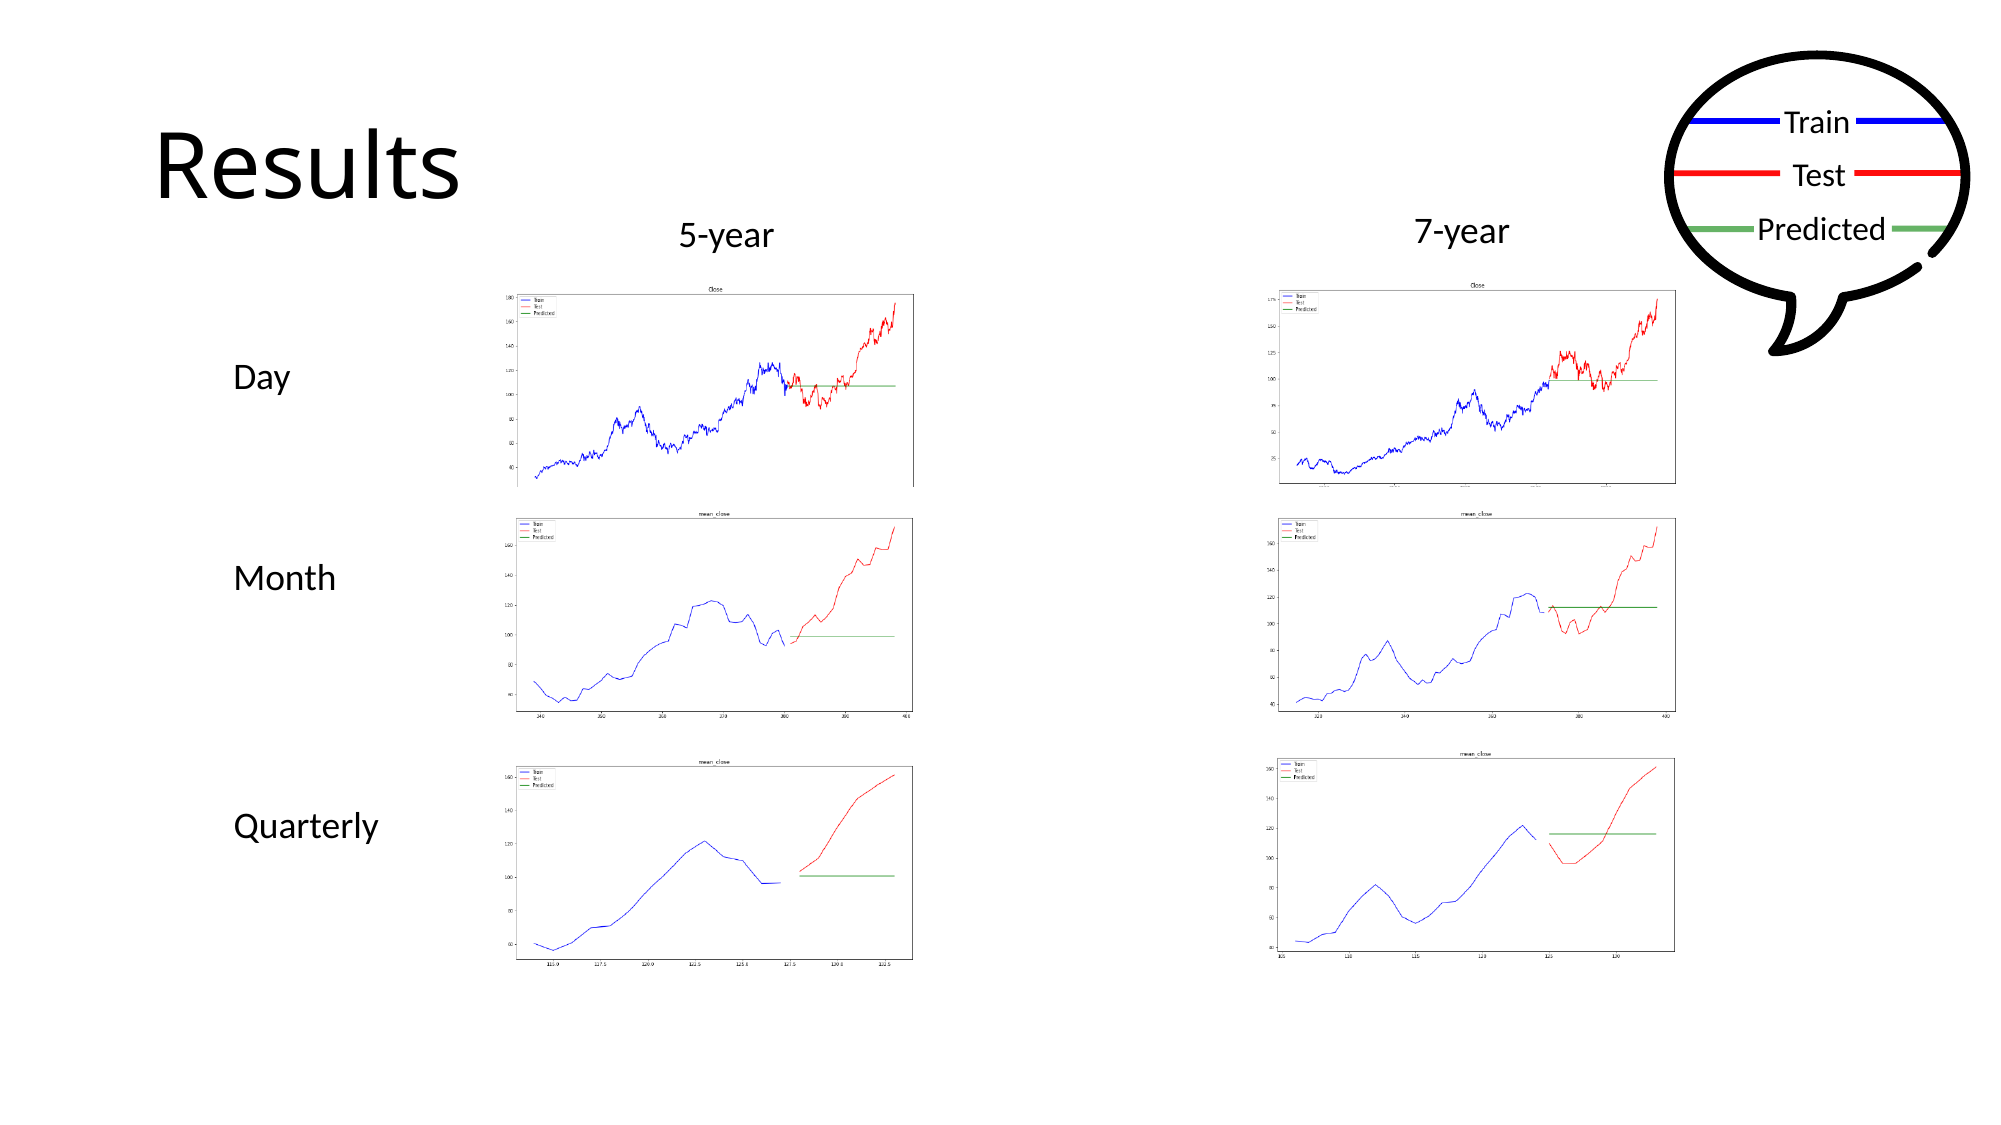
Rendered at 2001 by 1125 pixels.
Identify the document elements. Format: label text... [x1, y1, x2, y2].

text_box 5-year [663, 202, 808, 263]
picture [452, 263, 964, 991]
text_box 7-year [1399, 198, 1543, 259]
text_box Month [218, 546, 363, 606]
text_box Quarterly [218, 794, 419, 854]
picture [1213, 259, 1726, 983]
title Results [137, 59, 1664, 278]
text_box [1664, 50, 1971, 357]
text_box Day [218, 344, 363, 405]
